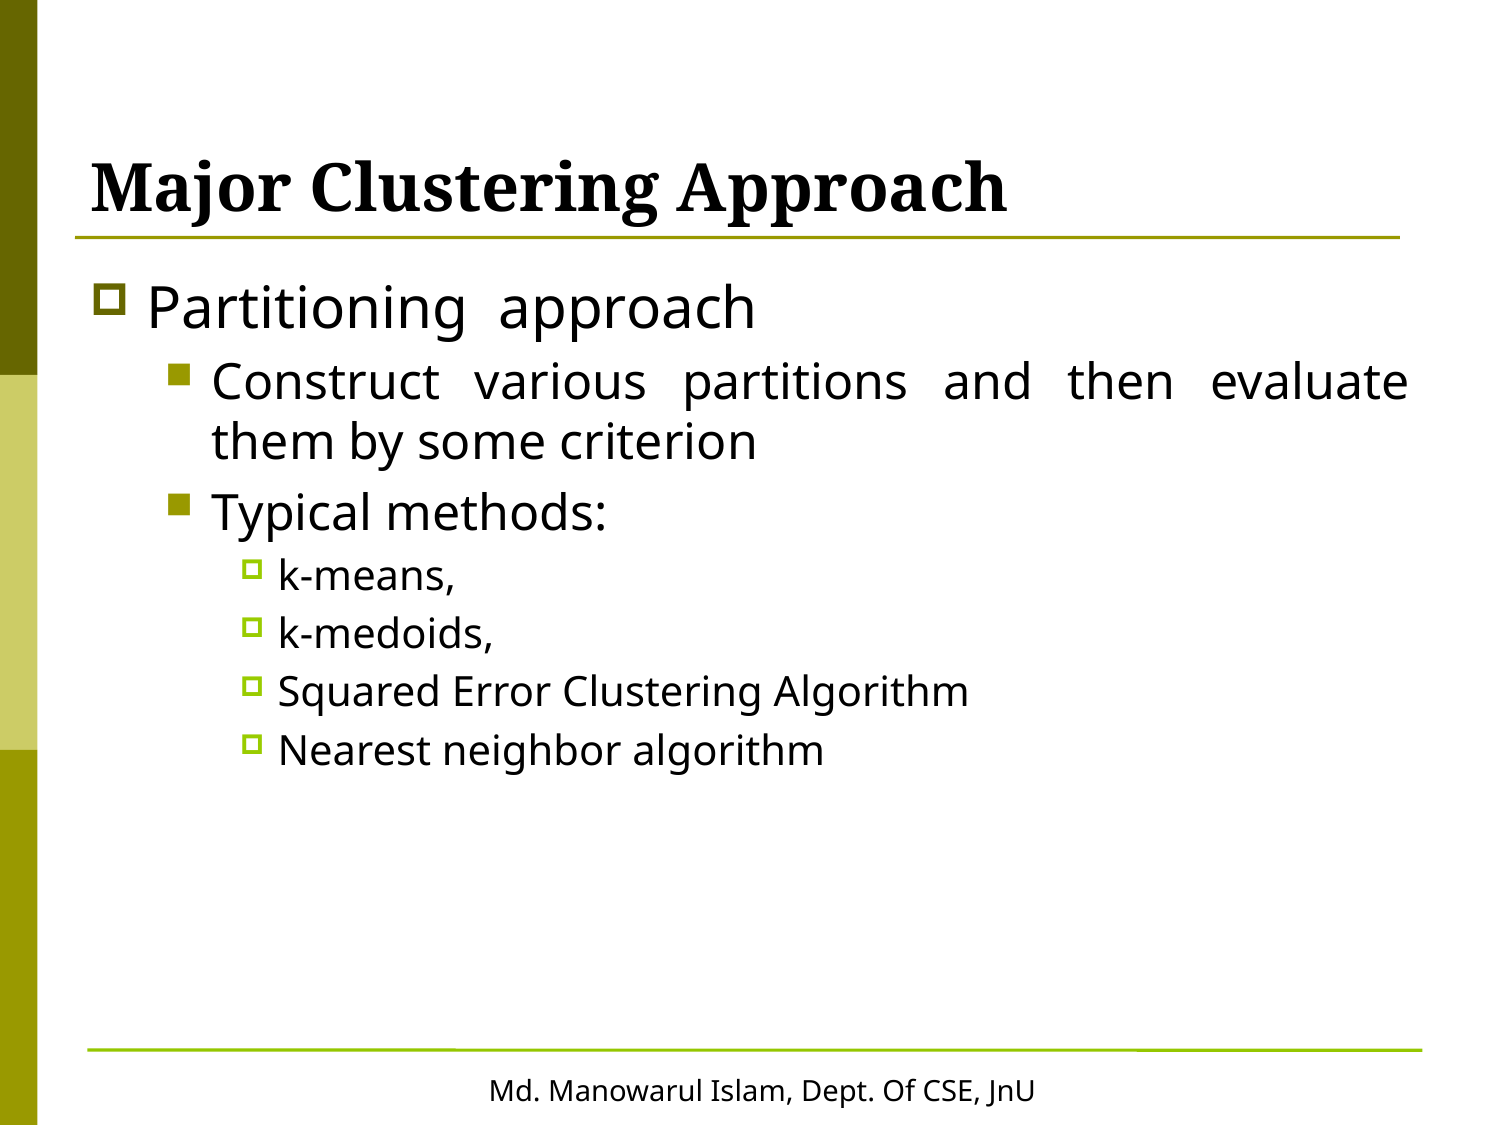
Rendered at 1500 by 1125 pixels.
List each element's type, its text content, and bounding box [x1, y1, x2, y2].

title Major Clustering Approach [74, 45, 1426, 233]
list Partitioning approach Construct various partitions and then evaluate them by some criterion Typical methods: k-means, k-medoids, Squared Error Clustering Algorithm Nearest neighbor algorithm [74, 262, 1426, 1006]
